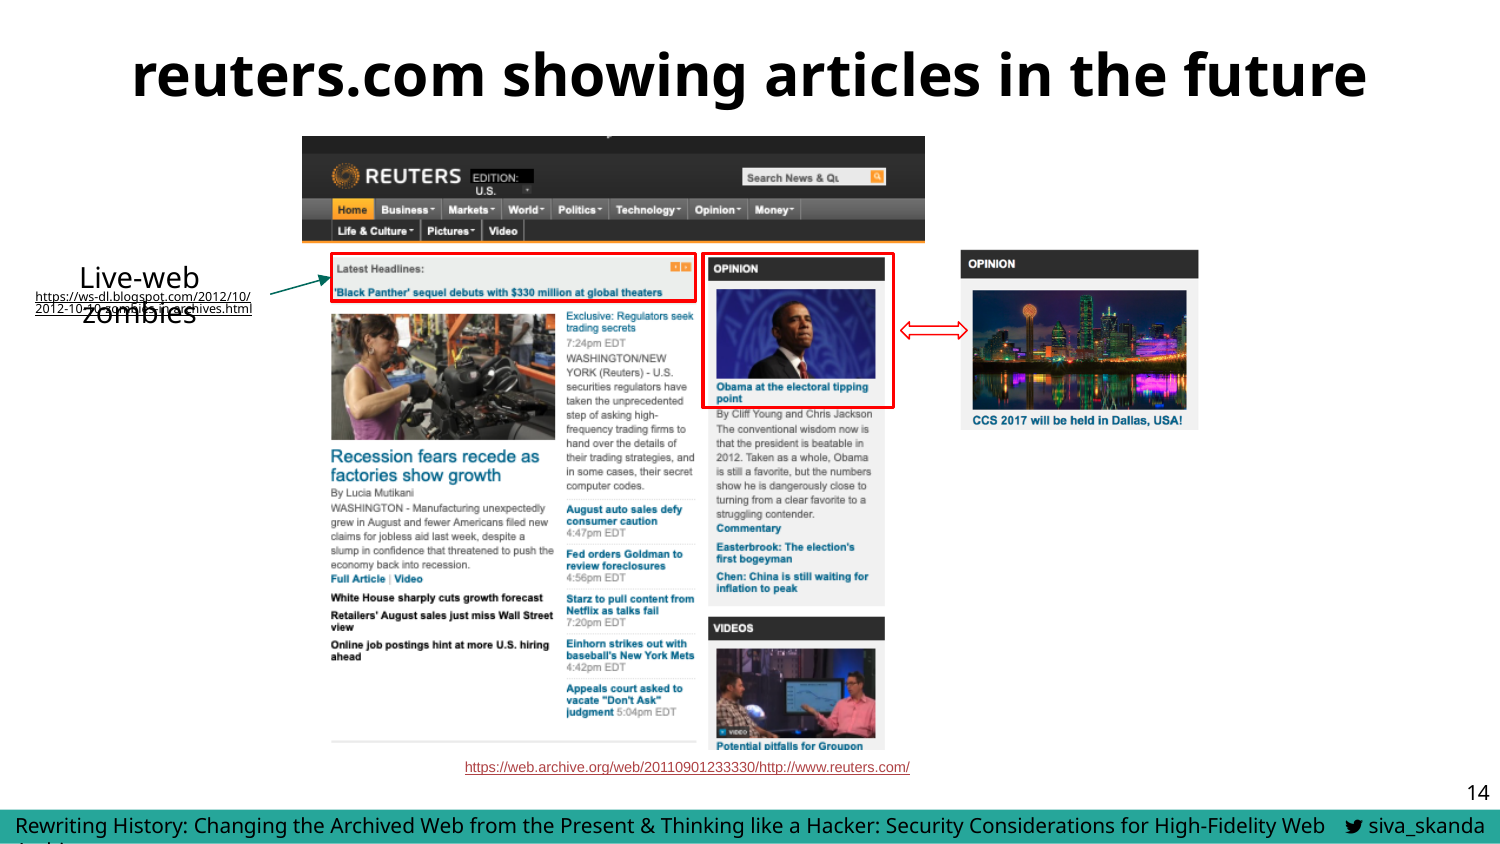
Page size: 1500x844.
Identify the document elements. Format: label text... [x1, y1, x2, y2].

text_box Live-web zombies [8, 244, 271, 345]
picture [956, 244, 1200, 430]
slide_number ‹#› [1414, 761, 1500, 826]
text_box [930, 326, 951, 335]
picture [302, 135, 926, 750]
text_box https://ws-dl.blogspot.com/2012/10/2012-10-10-zombies-in-archives.html [20, 279, 271, 314]
title reuters.com showing articles in the future [0, 23, 1500, 124]
text_box https://web.archive.org/web/20110901233330/http://www.reuters.com/ [391, 757, 925, 785]
picture [1345, 818, 1363, 835]
